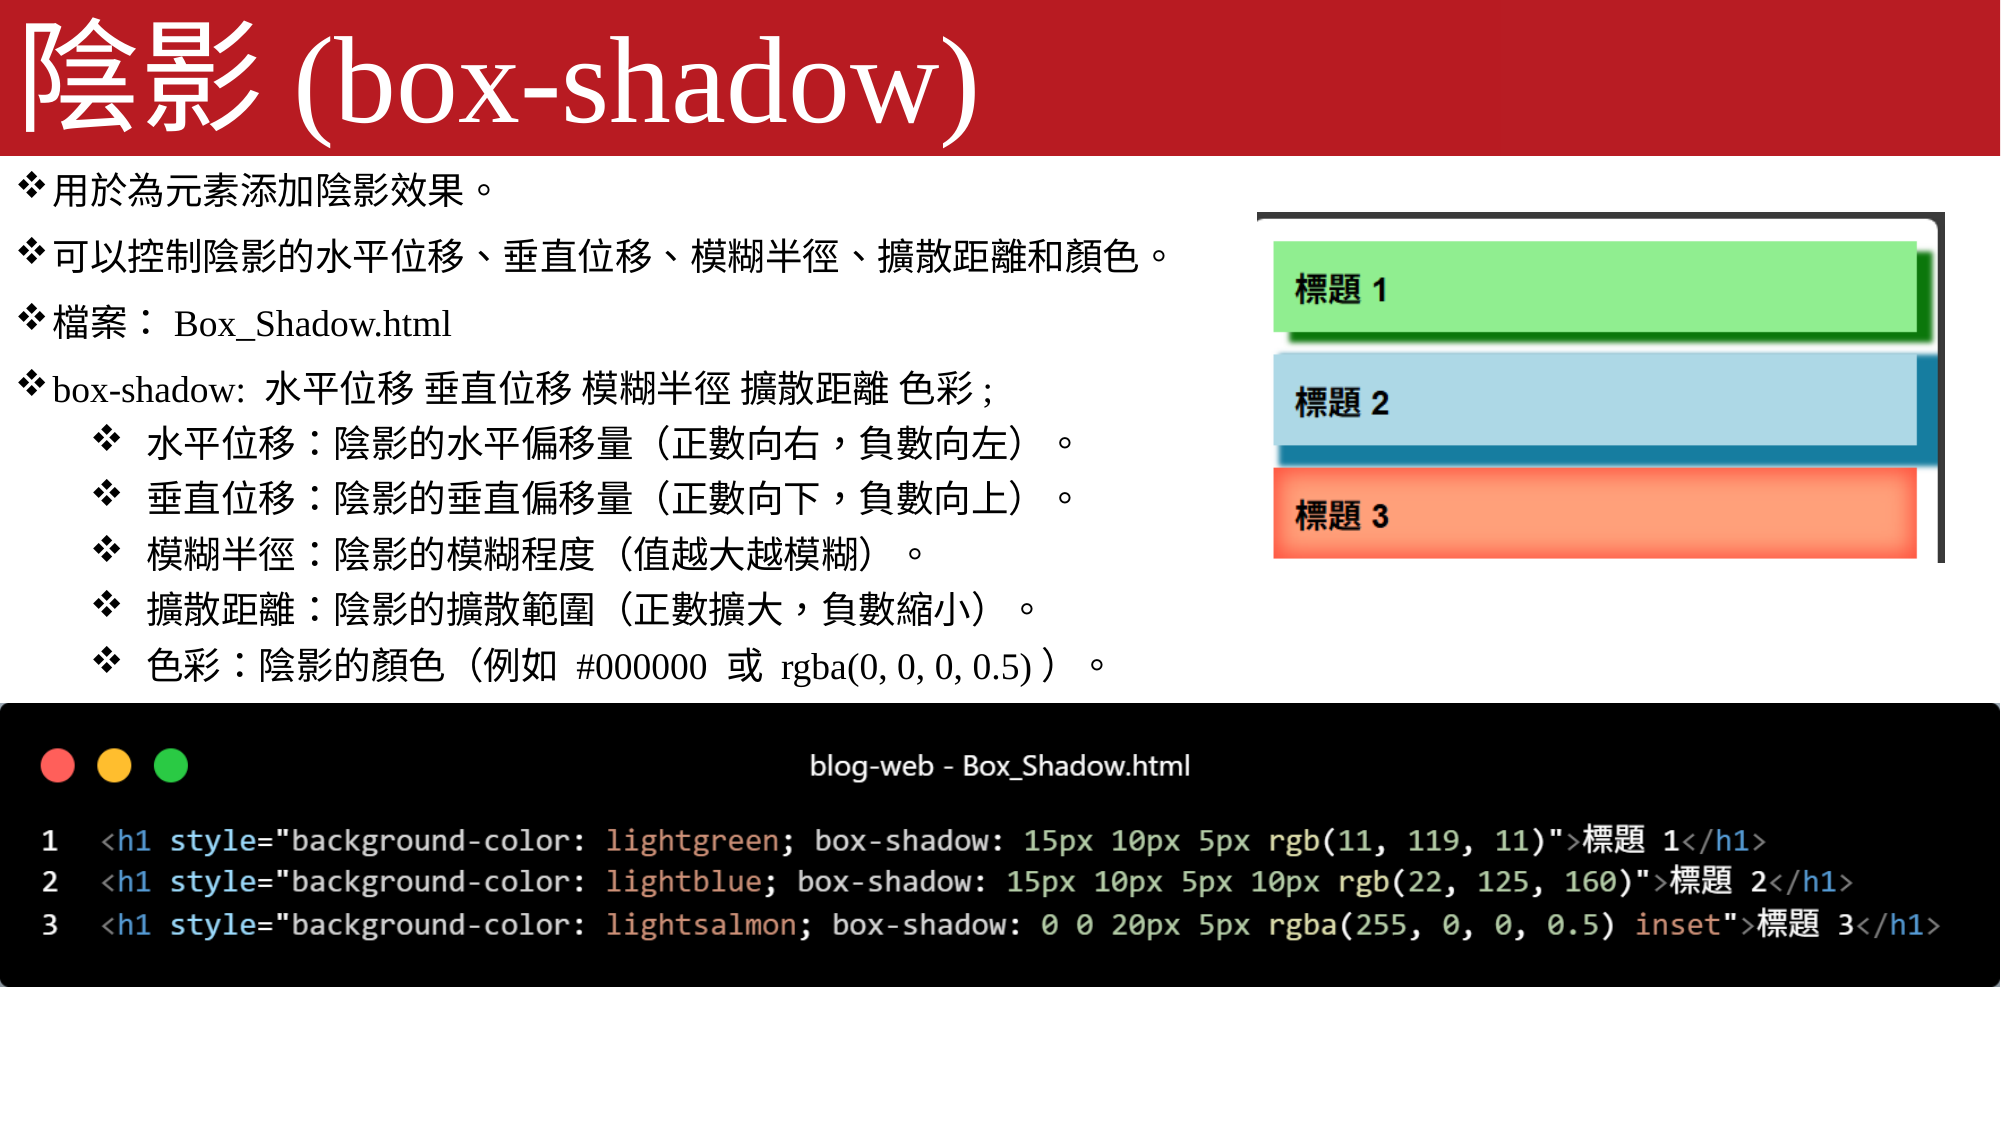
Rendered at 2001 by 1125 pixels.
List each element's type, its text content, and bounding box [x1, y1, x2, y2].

title 陰影(box-shadow) [1, 0, 1727, 156]
picture [1257, 212, 1945, 563]
picture [0, 703, 2000, 987]
list 用於為元素添加陰影效果。 可以控制陰影的水平位移、垂直位移、模糊半徑、擴散距離和顏色。 檔案：Box_Shadow.html box-shadow: 水平位移 垂直位移 模糊半徑 擴散距離 色彩; 水平位移：陰影的水平偏移量（正數向右，負數向左）。 垂直位移：陰影的垂直偏移量（正數向下，負數向上）。 模糊半徑：陰影的模糊程度（值越大越模糊）。 擴散距離：陰影的擴散範圍（正數擴大，負數縮小）。 色彩：陰影的顏色（例如 #000000 或 rgba(0, 0, 0, 0.5)）。 [0, 159, 1988, 703]
